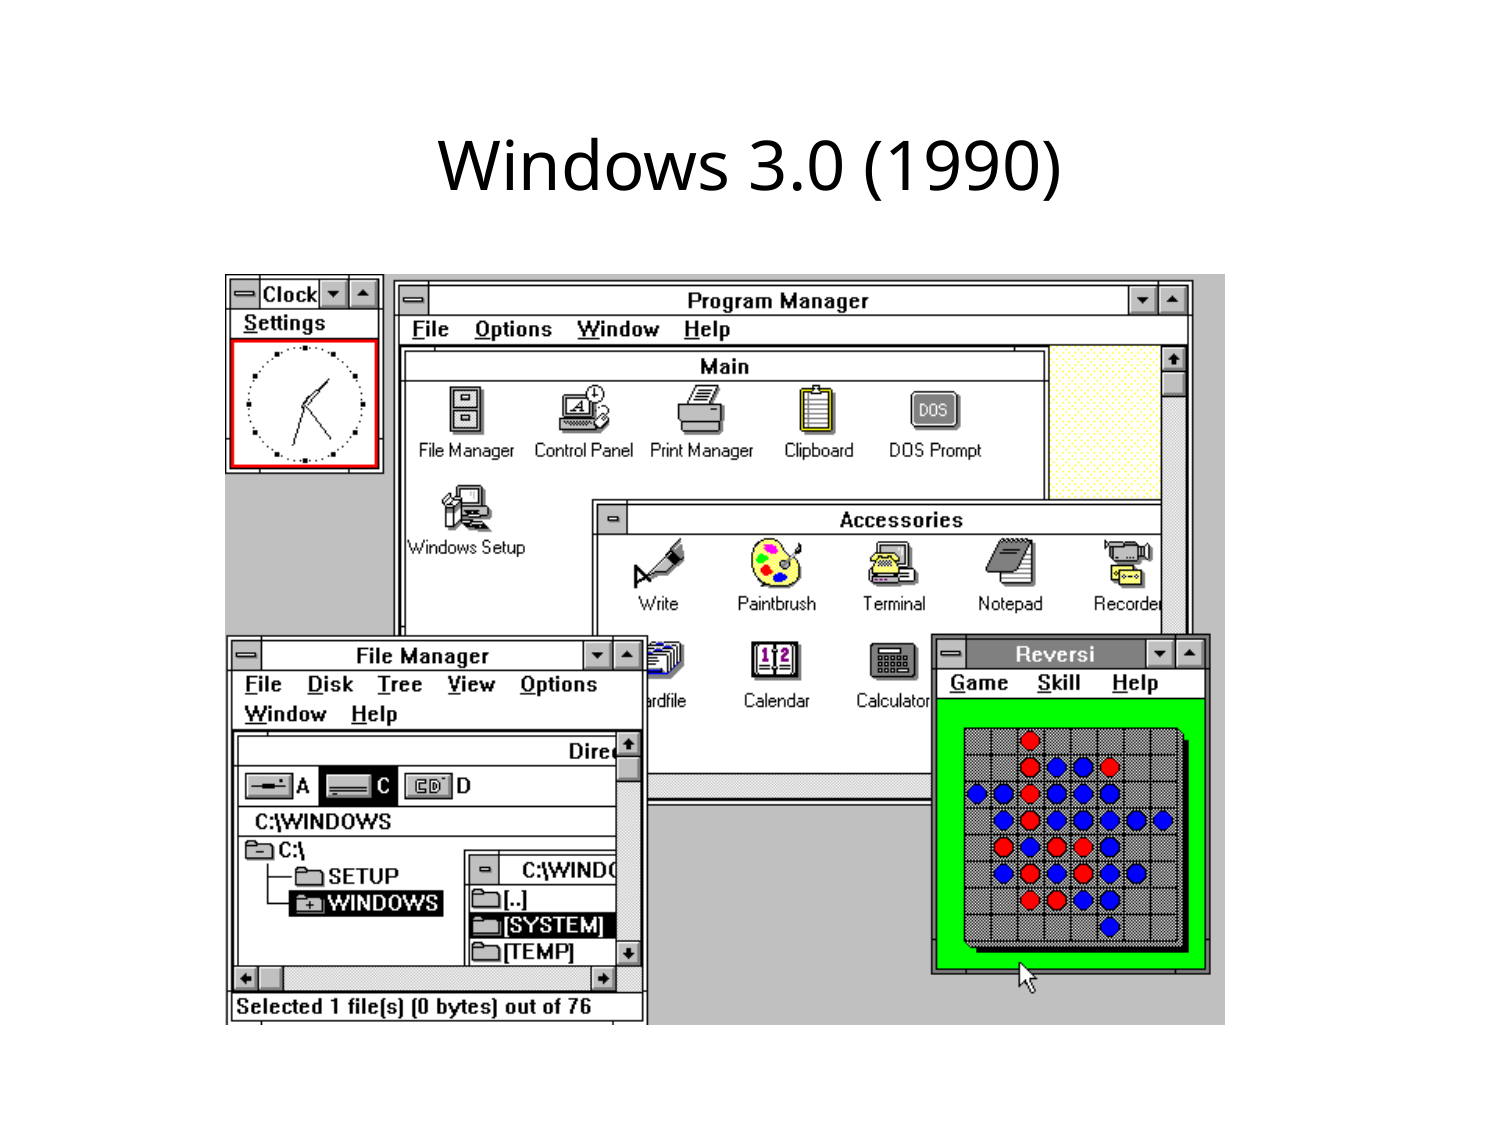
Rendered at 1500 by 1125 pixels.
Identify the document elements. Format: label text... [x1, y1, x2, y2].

picture [224, 274, 1225, 1025]
title Windows 3.0 (1990) [103, 59, 1397, 278]
